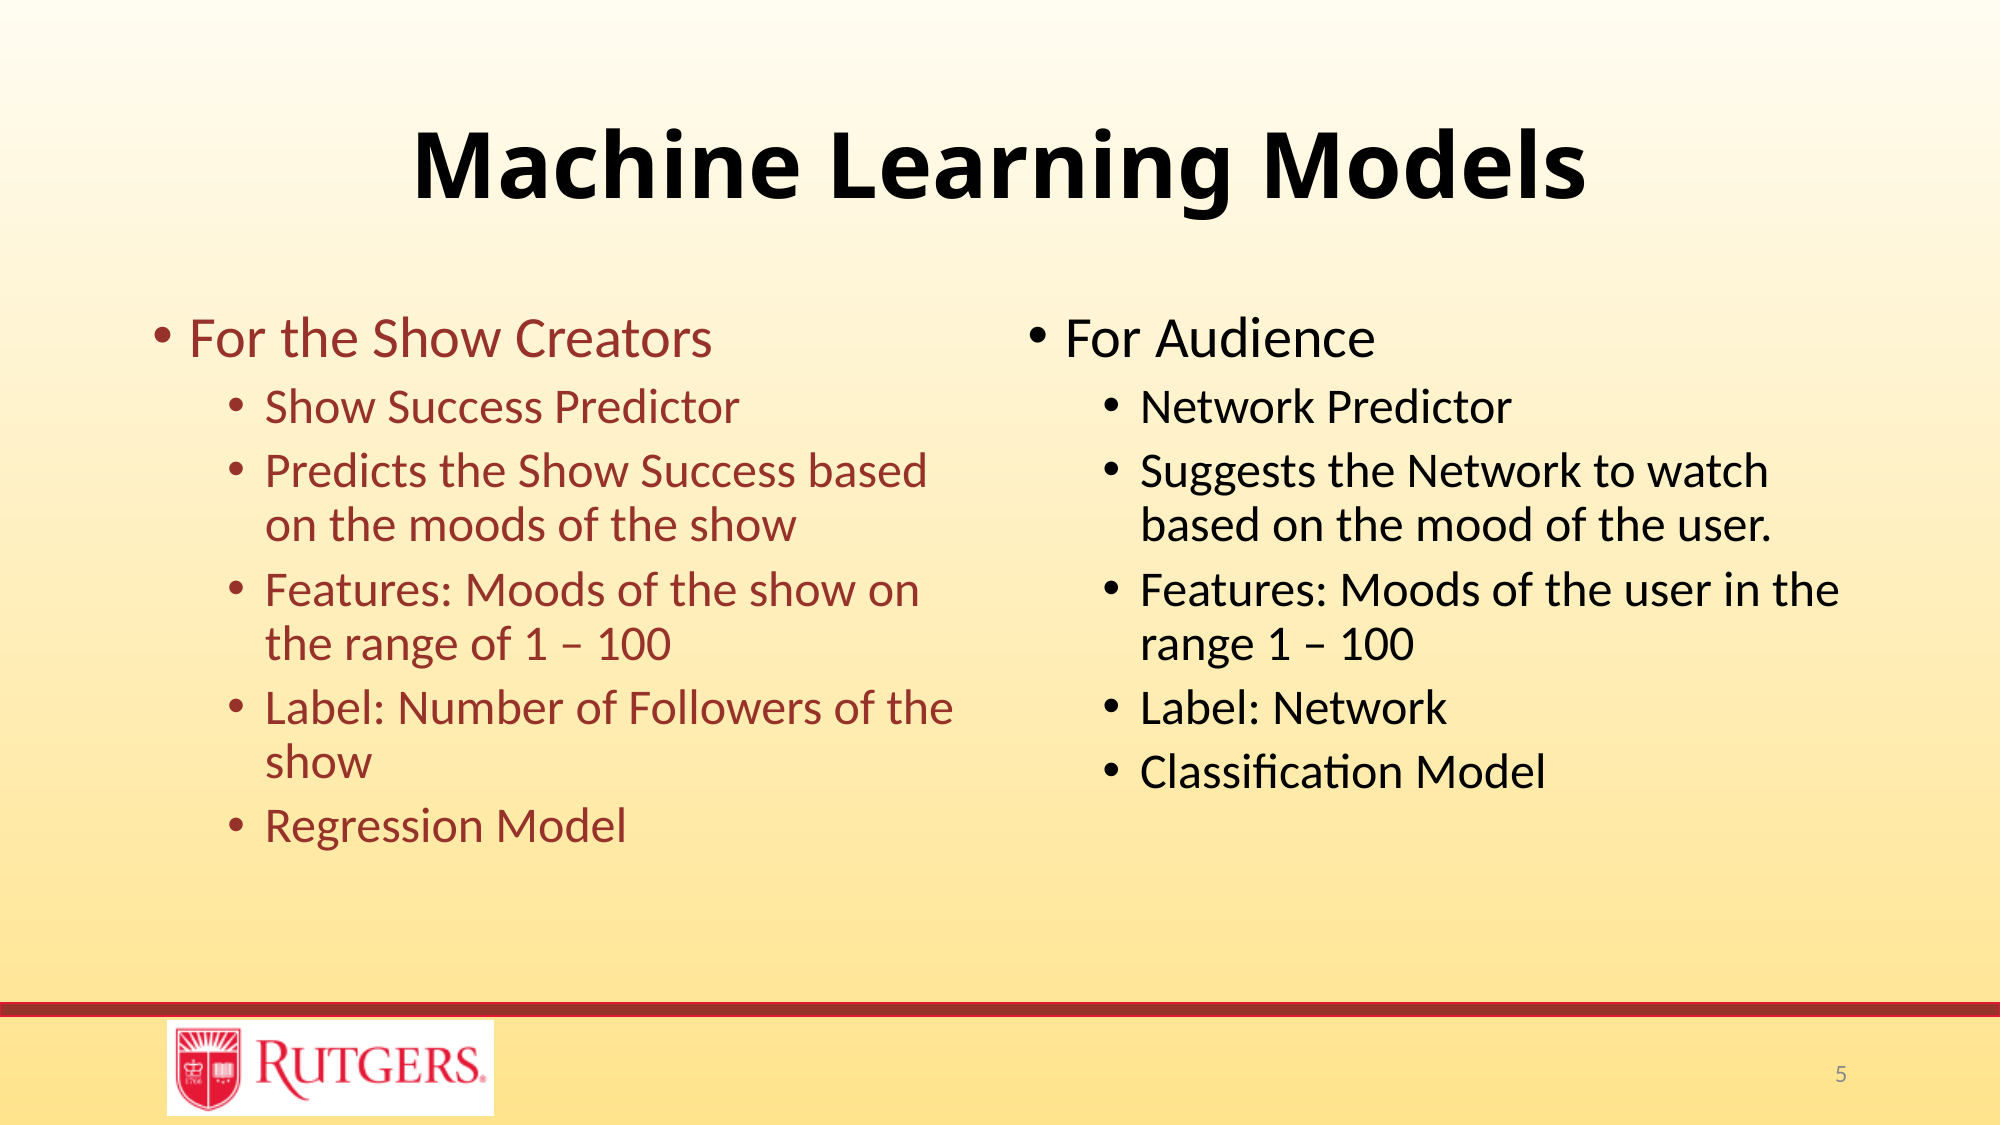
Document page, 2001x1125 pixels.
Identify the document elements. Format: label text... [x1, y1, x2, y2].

list For the Show Creators Show Success Predictor Predicts the Show Success based on the moods of the show Features: Moods of the show on the range of 1 – 100 Label: Number of Followers of the show Regression Model [137, 299, 988, 1002]
slide_number 5 [1412, 1042, 1863, 1103]
title Machine Learning Models [137, 59, 1863, 278]
picture [167, 1020, 494, 1116]
text_box [0, 1002, 2000, 1017]
list For Audience Network Predictor Suggests the Network to watch based on the mood of the user. Features: Moods of the user in the range 1 – 100 Label: Network Classification Model [1012, 299, 1863, 1002]
